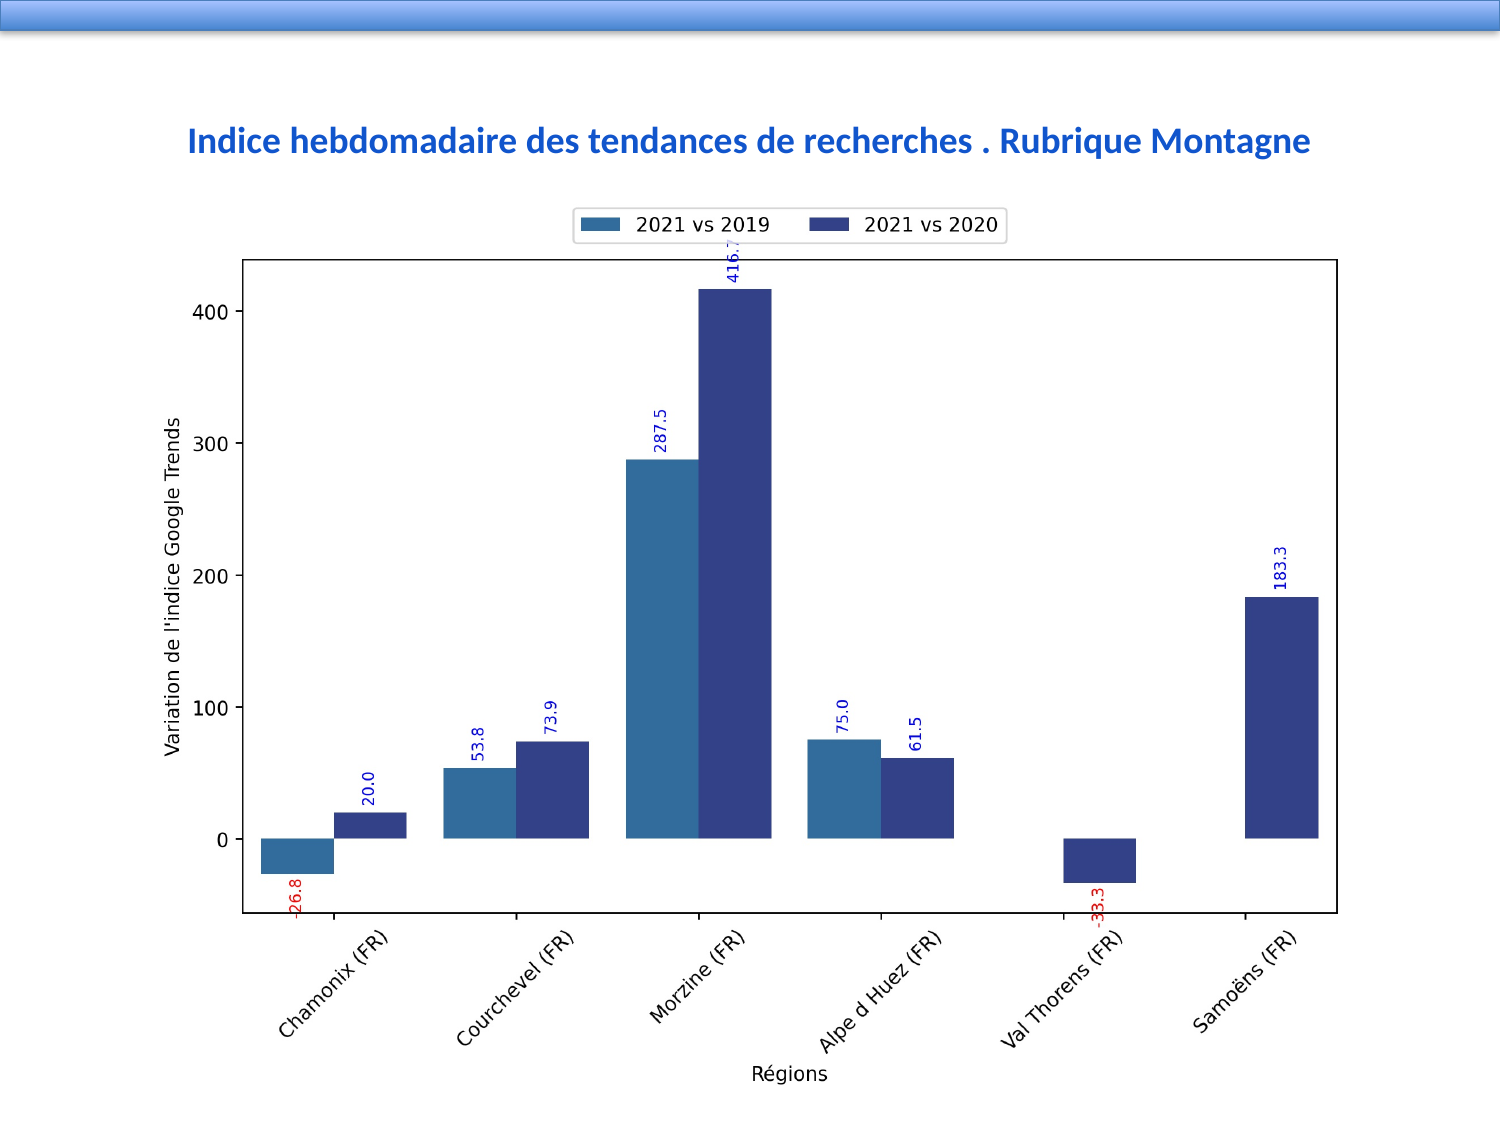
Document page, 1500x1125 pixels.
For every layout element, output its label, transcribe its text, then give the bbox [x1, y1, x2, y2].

title Indice hebdomadaire des tendances de recherches . Rubrique Montagne [75, 45, 1425, 233]
picture [149, 194, 1351, 1098]
text_box [0, 0, 1500, 31]
